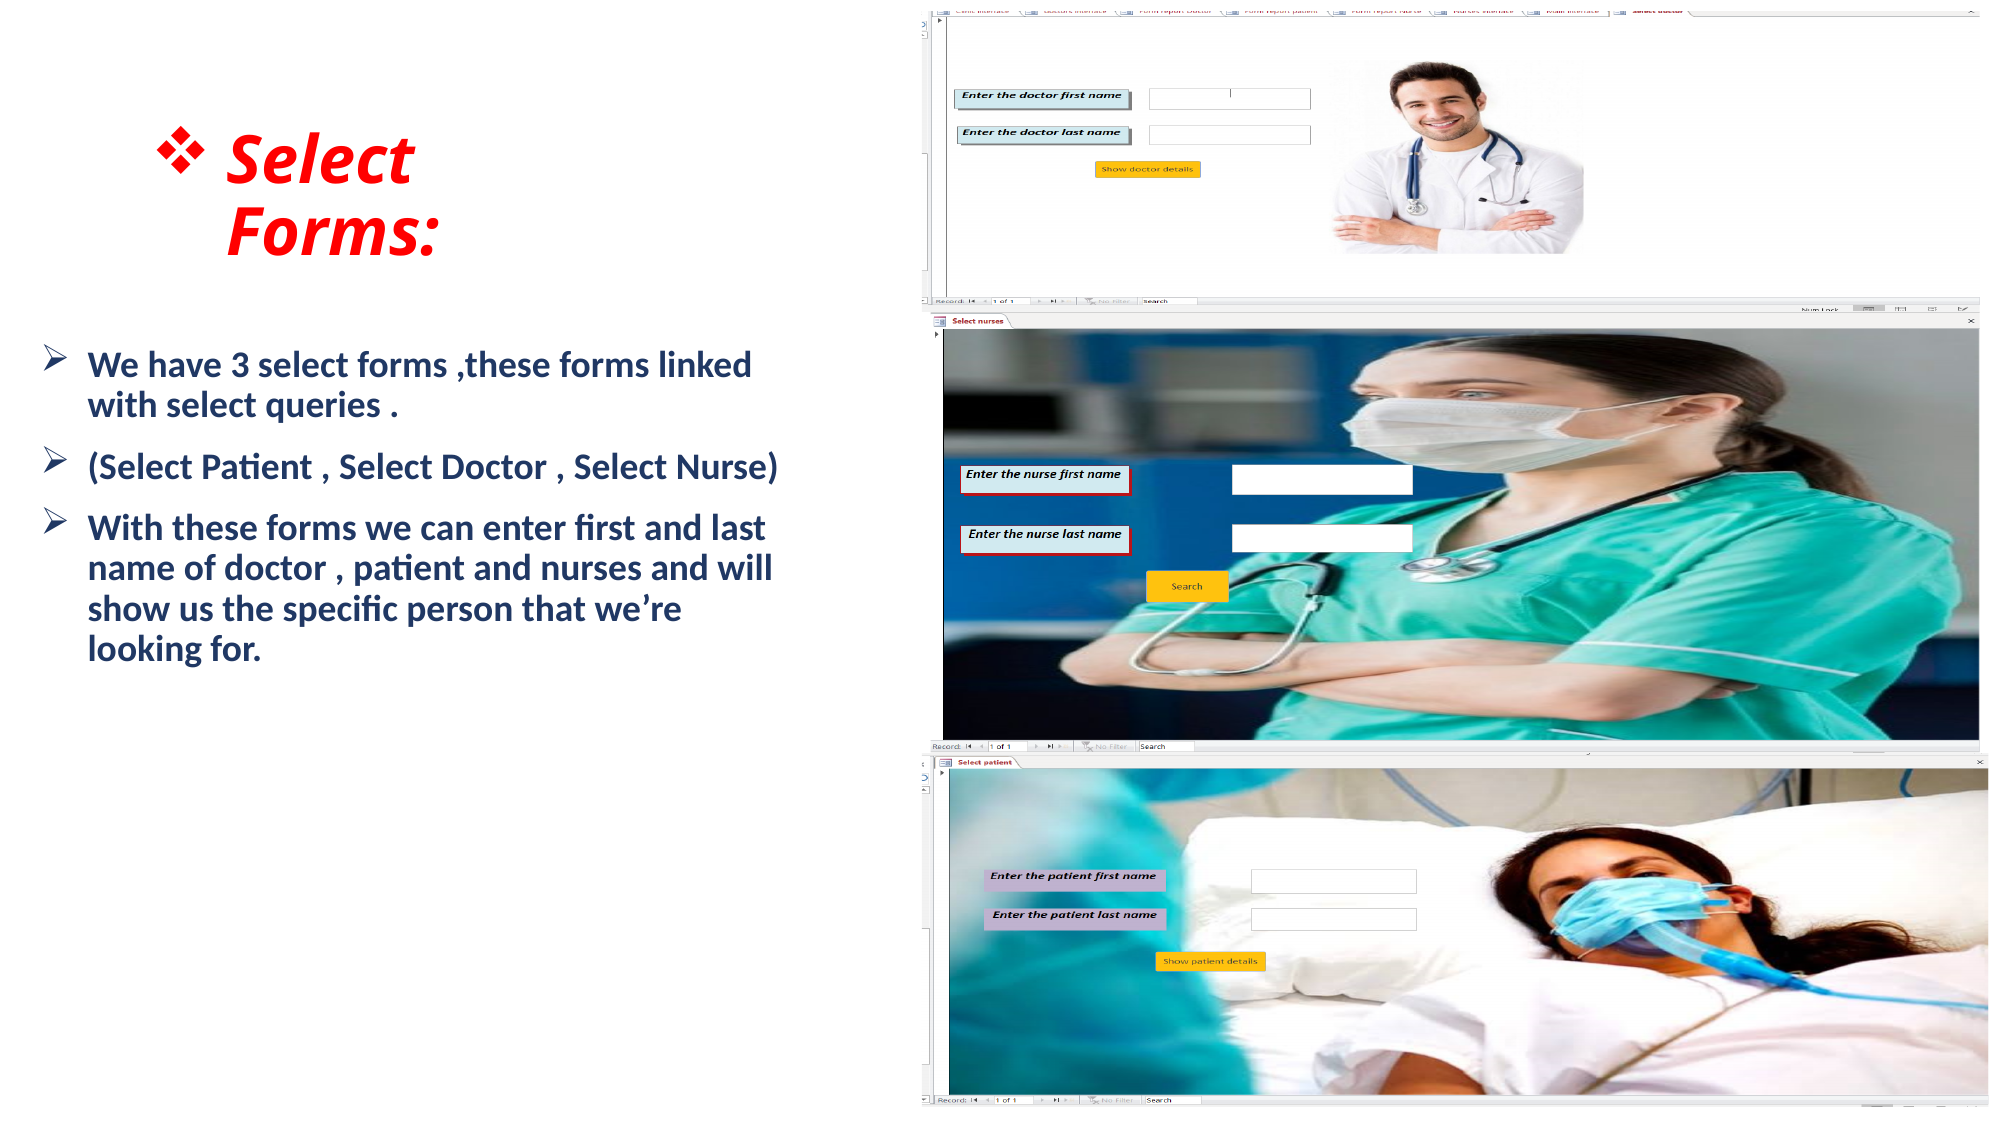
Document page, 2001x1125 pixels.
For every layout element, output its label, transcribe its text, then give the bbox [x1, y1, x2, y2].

list We have 3 select forms ,these forms linked with select queries . (Select Patient , Select Doctor , Select Nurse) With these forms we can enter first and last name of doctor , patient and nurses and will show us the specific person that we’re looking for. [25, 337, 811, 754]
title Select Forms: [136, 189, 650, 278]
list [921, 11, 1980, 312]
picture [921, 311, 1989, 1107]
